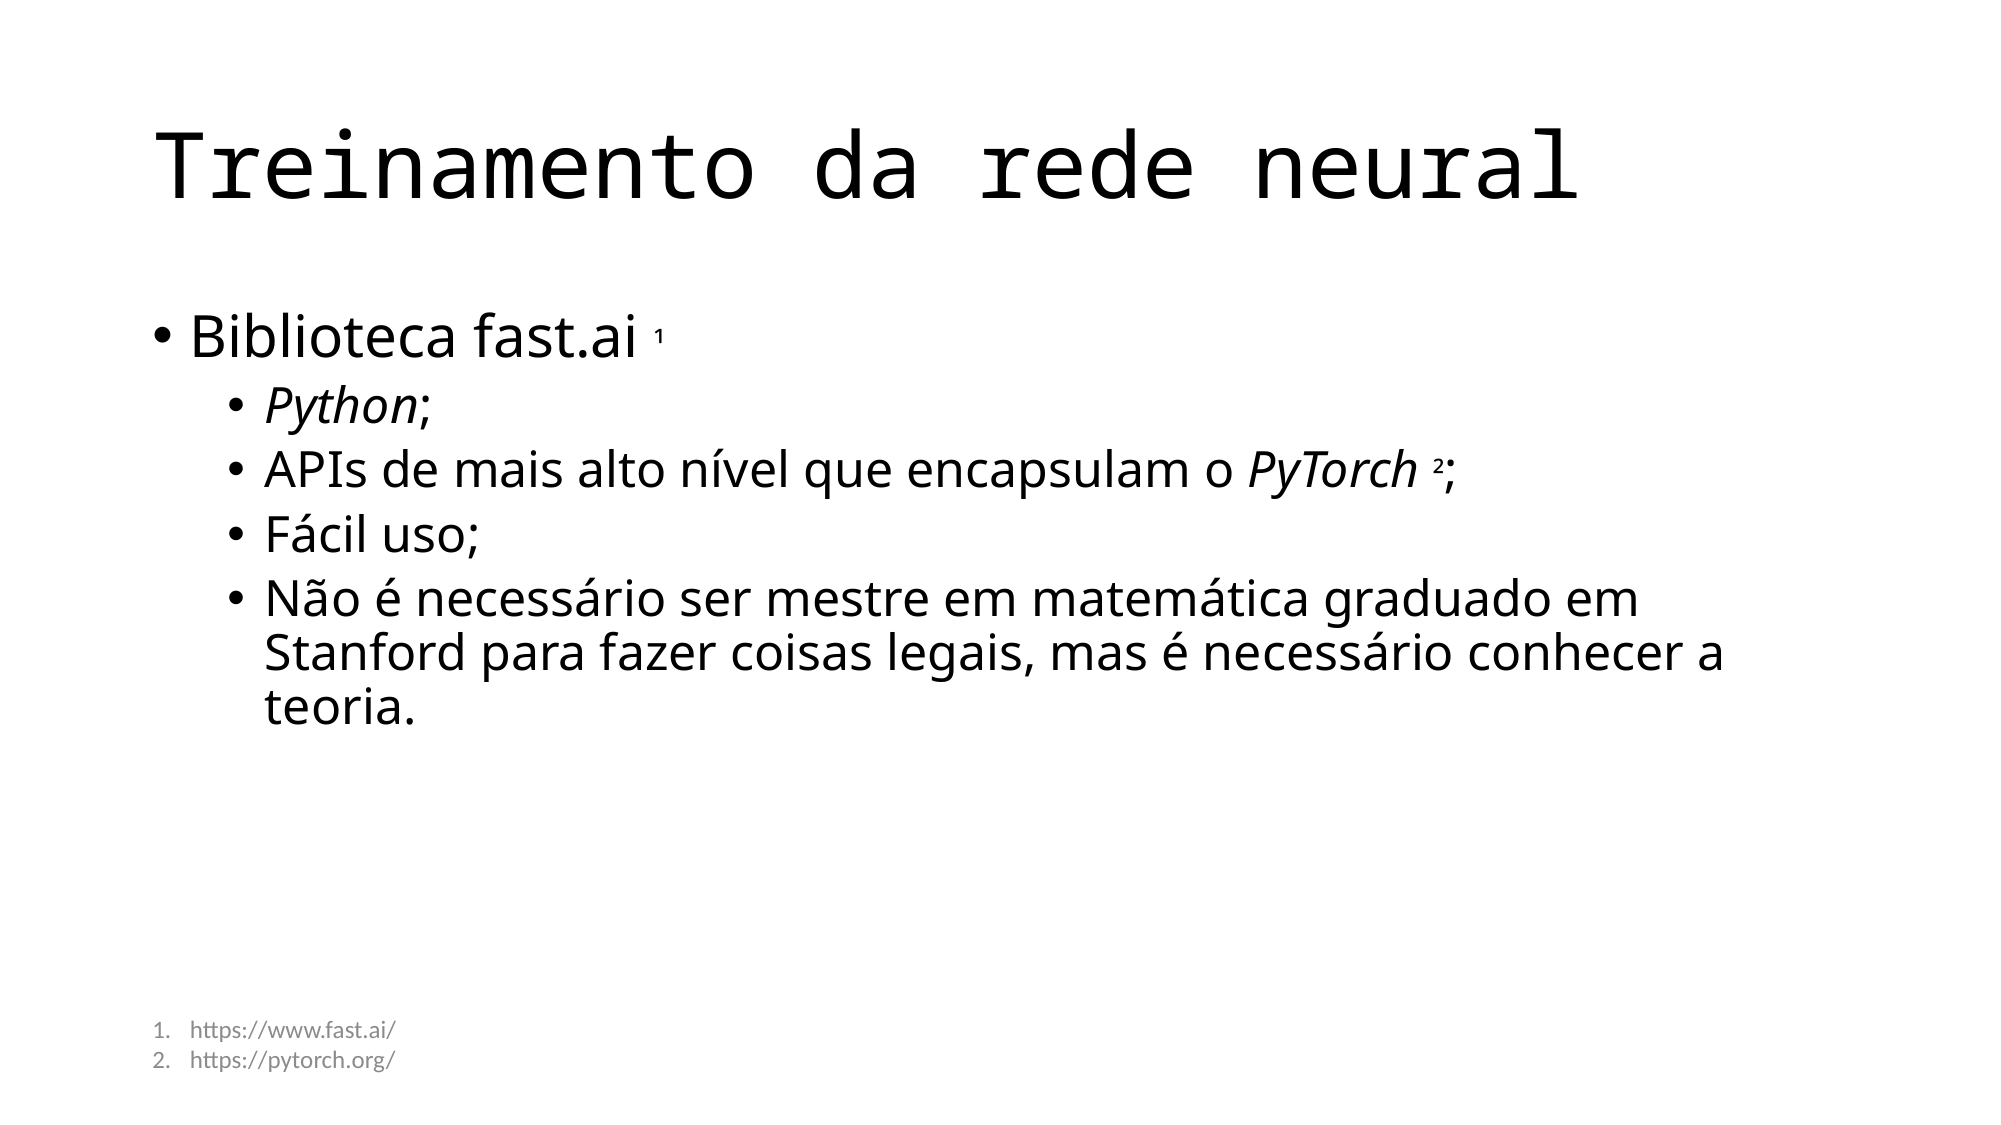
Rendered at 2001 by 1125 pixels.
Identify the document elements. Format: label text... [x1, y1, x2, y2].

footer https://www.fast.ai/ https://pytorch.org/ [137, 1013, 813, 1074]
title Treinamento da rede neural [137, 59, 1863, 278]
list Biblioteca fast.ai ¹ Python; APIs de mais alto nível que encapsulam o PyTorch ²; Fácil uso; Não é necessário ser mestre em matemática graduado em Stanford para fazer coisas legais, mas é necessário conhecer a teoria. [137, 299, 1863, 1014]
